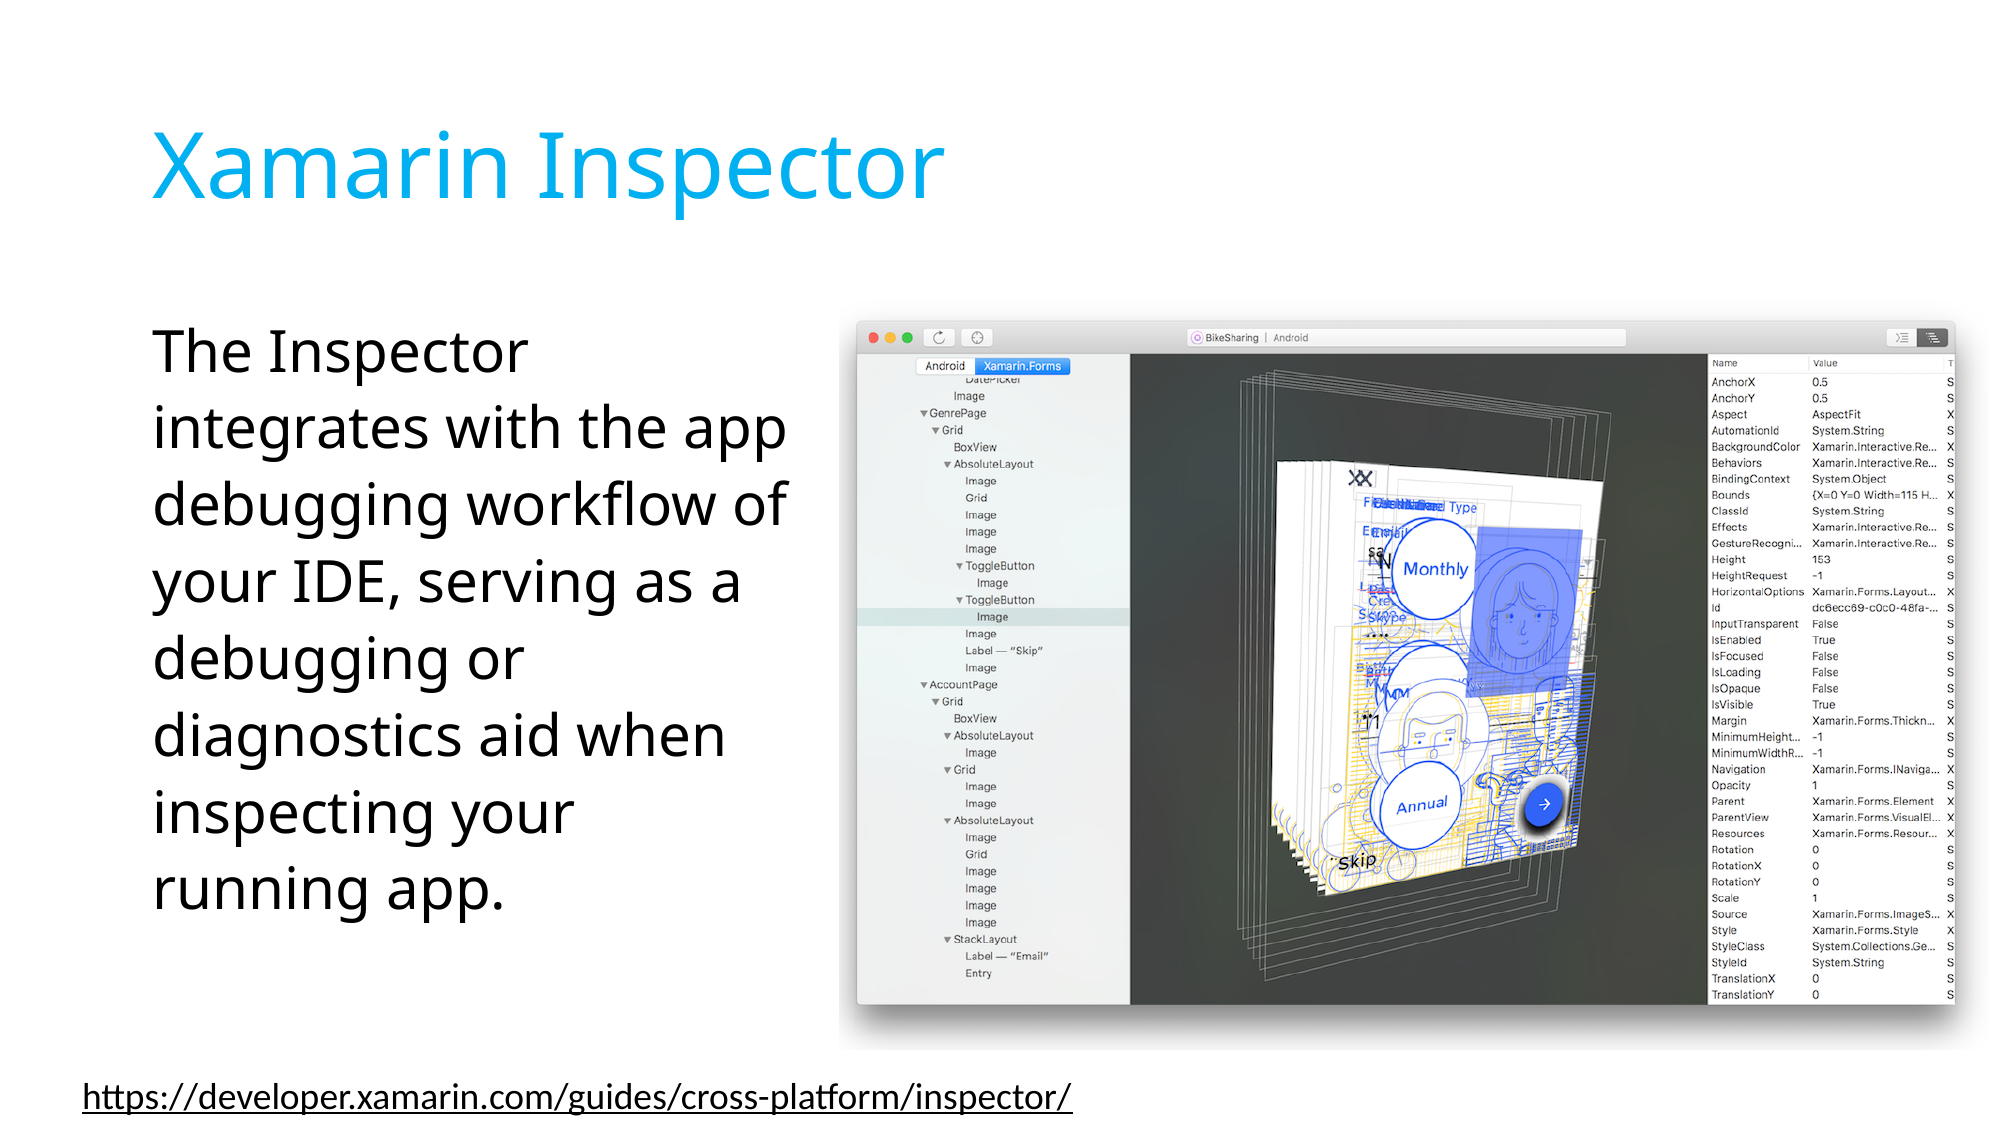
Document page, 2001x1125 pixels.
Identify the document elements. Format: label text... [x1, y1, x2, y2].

title Xamarin Inspector [137, 59, 1863, 278]
text_box https://developer.xamarin.com/guides/cross-platform/inspector/ [67, 1064, 1097, 1125]
picture [839, 299, 1989, 1050]
list The Inspector integrates with the app debugging workflow of your IDE, serving as a debugging or diagnostics aid when inspecting your running app. [137, 299, 808, 1014]
